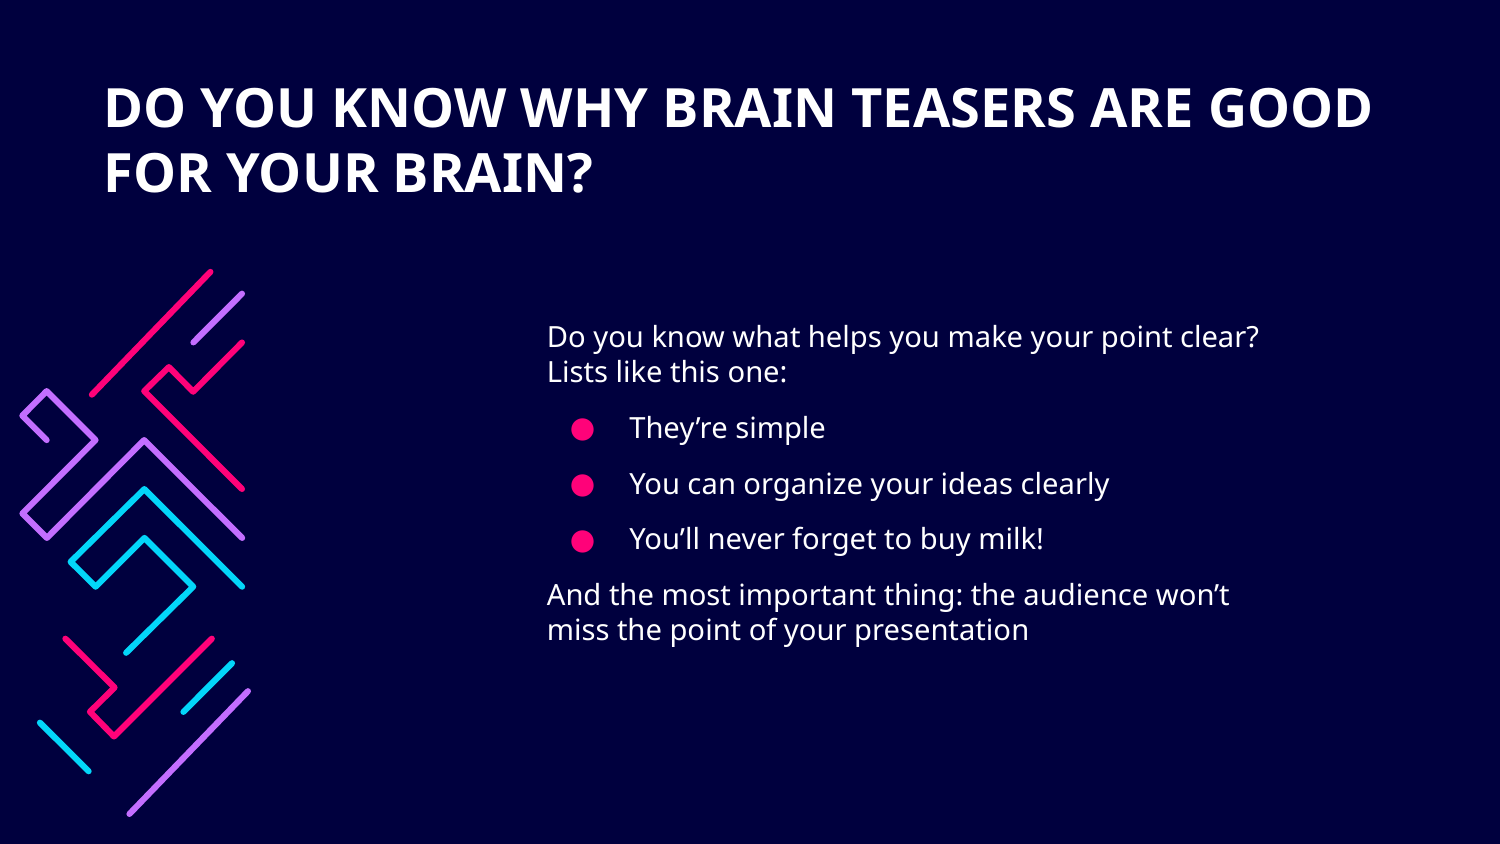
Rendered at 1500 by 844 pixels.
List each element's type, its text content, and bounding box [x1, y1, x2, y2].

subtitle Do you know what helps you make your point clear? Lists like this one: They’re simple You can organize your ideas clearly You’ll never forget to buy milk! And the most important thing: the audience won’t miss the point of your presentation [531, 303, 1278, 702]
title DO YOU KNOW WHY BRAIN TEASERS ARE GOOD FOR YOUR BRAIN? [88, 58, 1412, 136]
